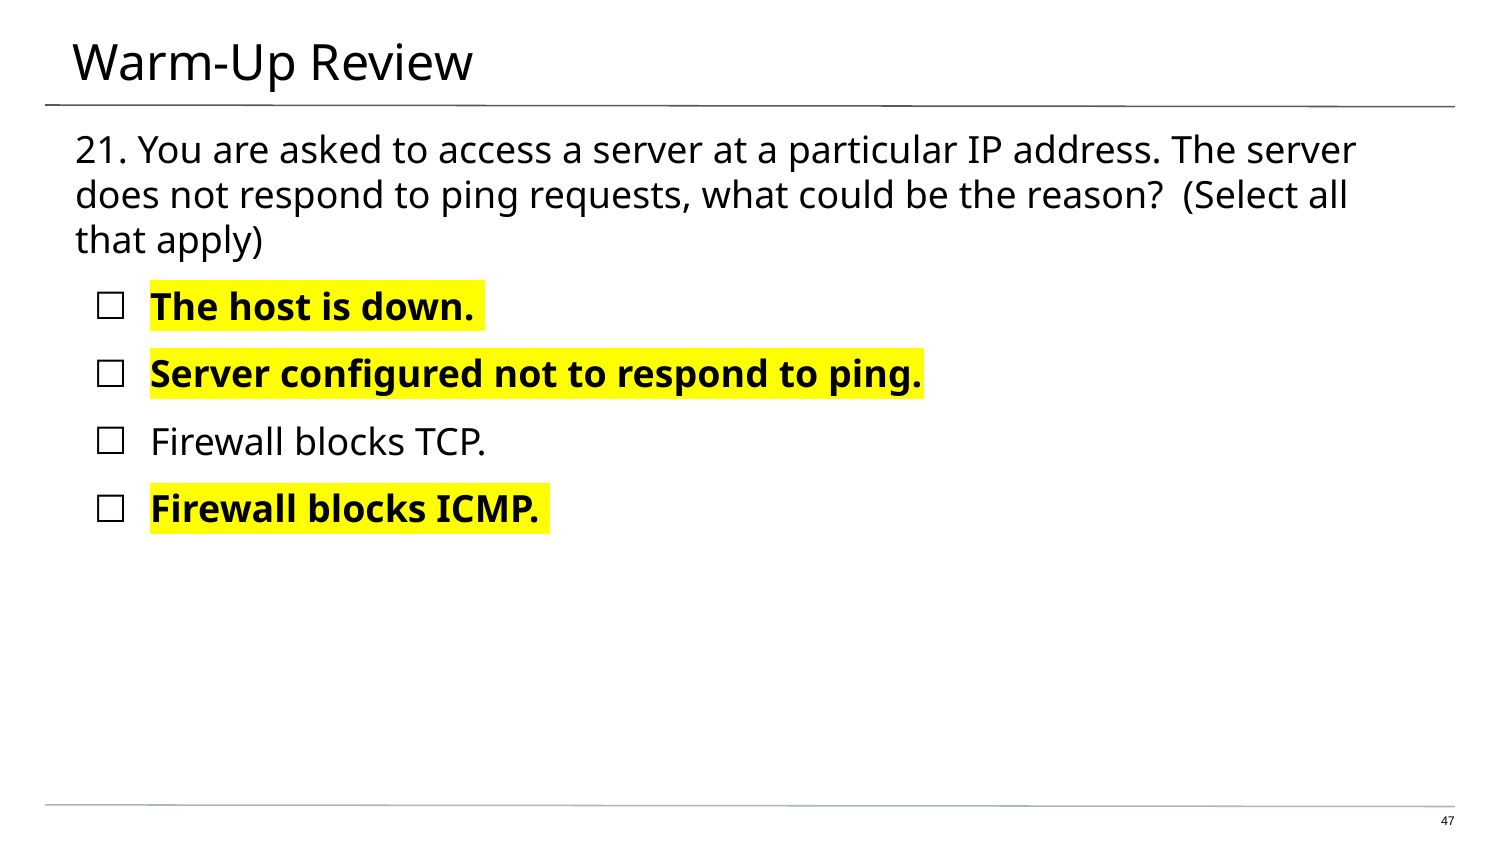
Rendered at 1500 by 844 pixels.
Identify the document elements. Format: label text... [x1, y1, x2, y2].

title Warm-Up Review [0, 0, 1500, 88]
subtitle 21. You are asked to access a server at a particular IP address. The server does not respond to ping requests, what could be the reason? (Select all that apply) [0, 110, 1500, 171]
list The host is down. Server configured not to respond to ping. Firewall blocks TCP. Firewall blocks ICMP. [0, 260, 1500, 805]
slide_number 47 [1412, 813, 1455, 831]
